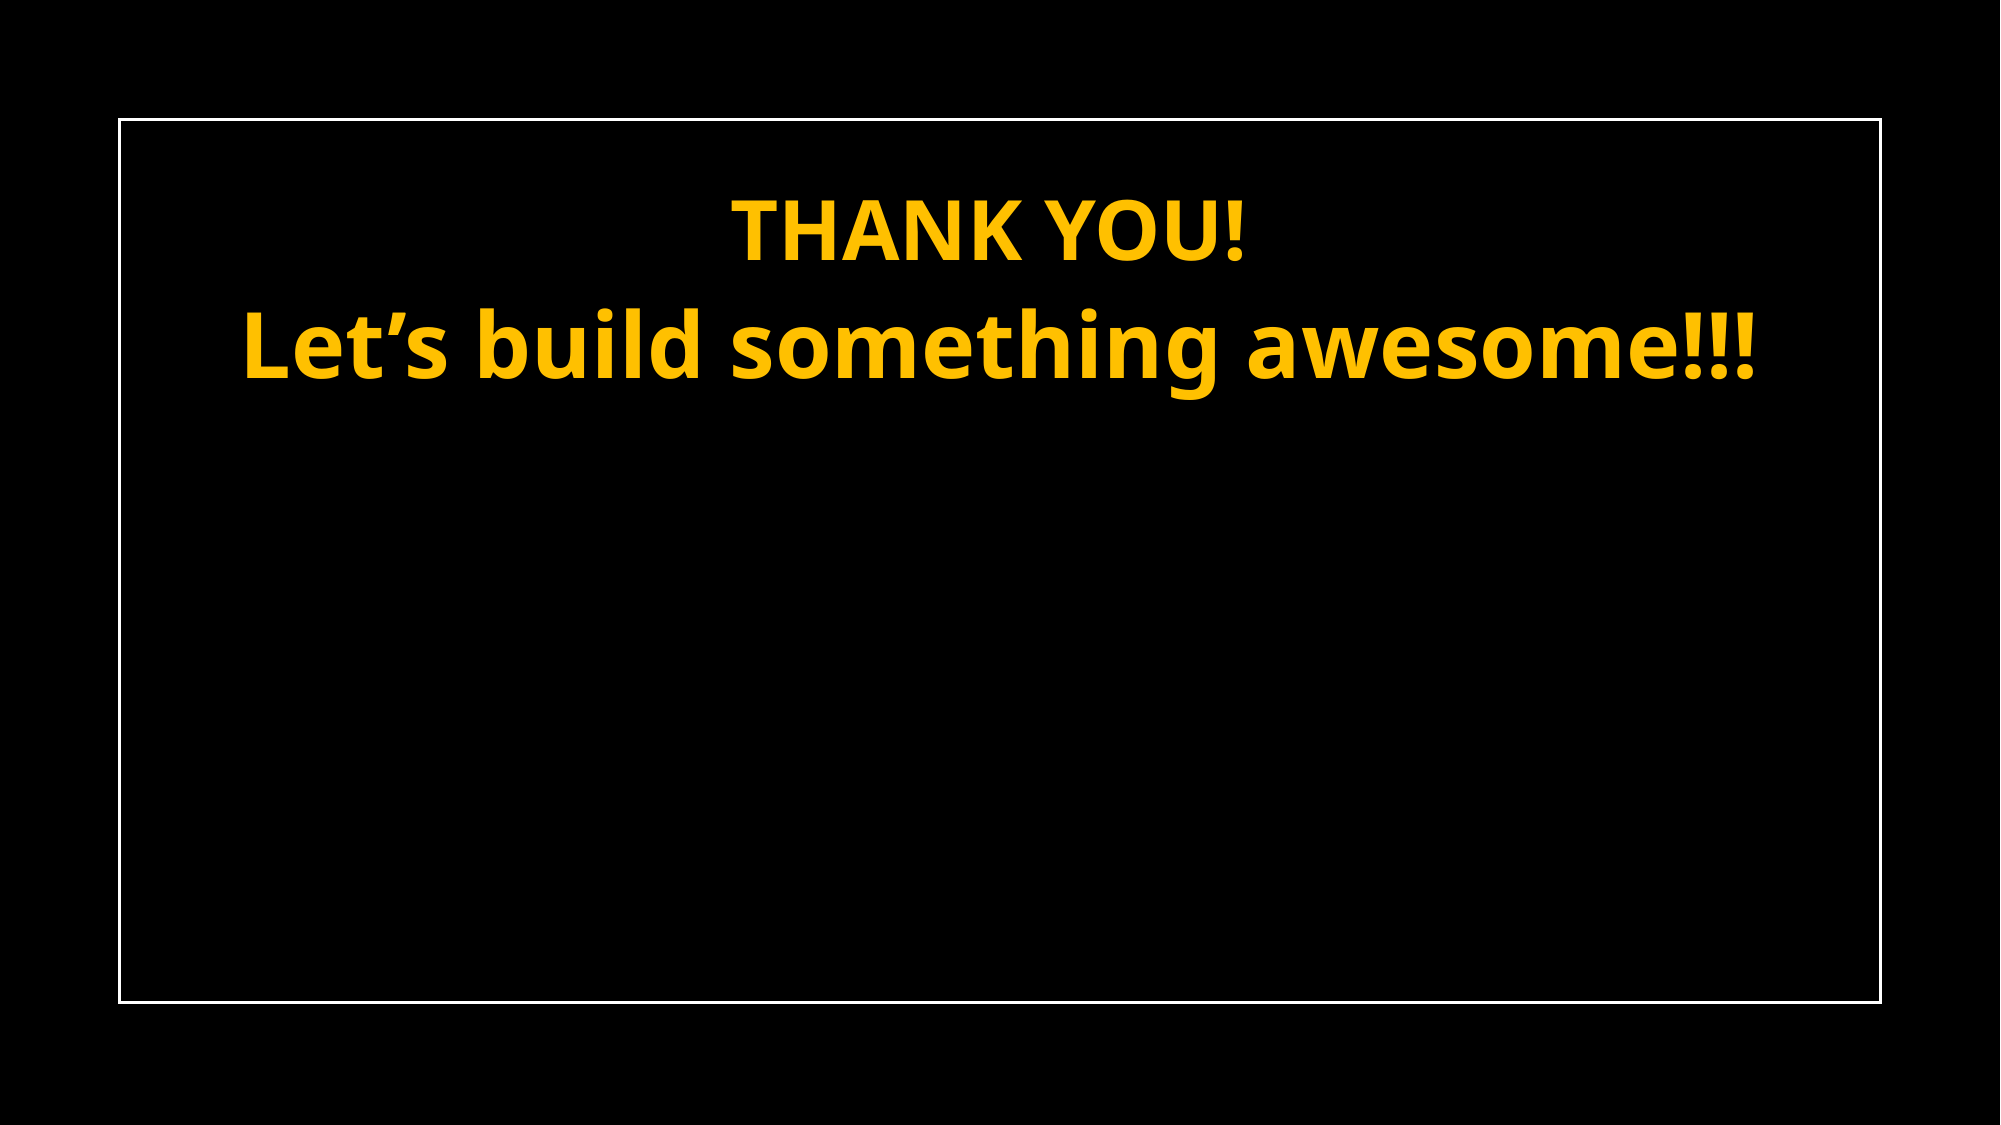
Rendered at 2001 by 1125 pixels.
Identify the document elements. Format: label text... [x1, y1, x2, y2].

list THANK YOU! Let’s build something awesome!!! [181, 181, 1819, 944]
